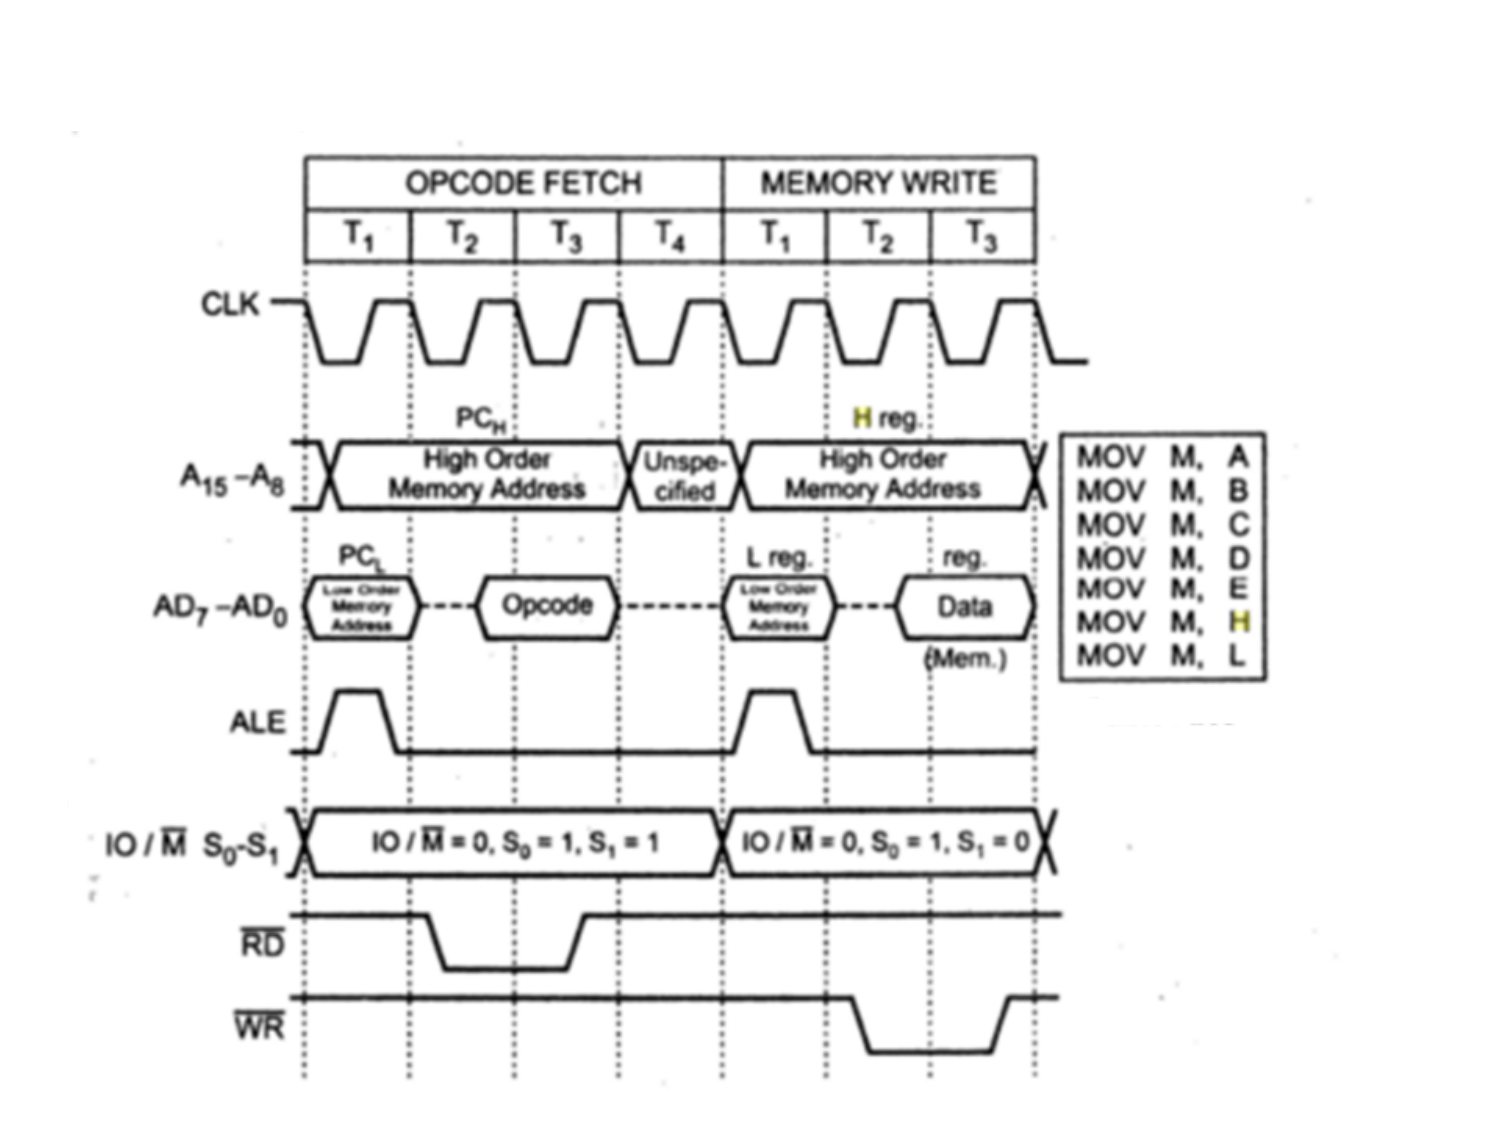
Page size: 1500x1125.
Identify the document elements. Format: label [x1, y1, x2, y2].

picture [66, 131, 1454, 1094]
